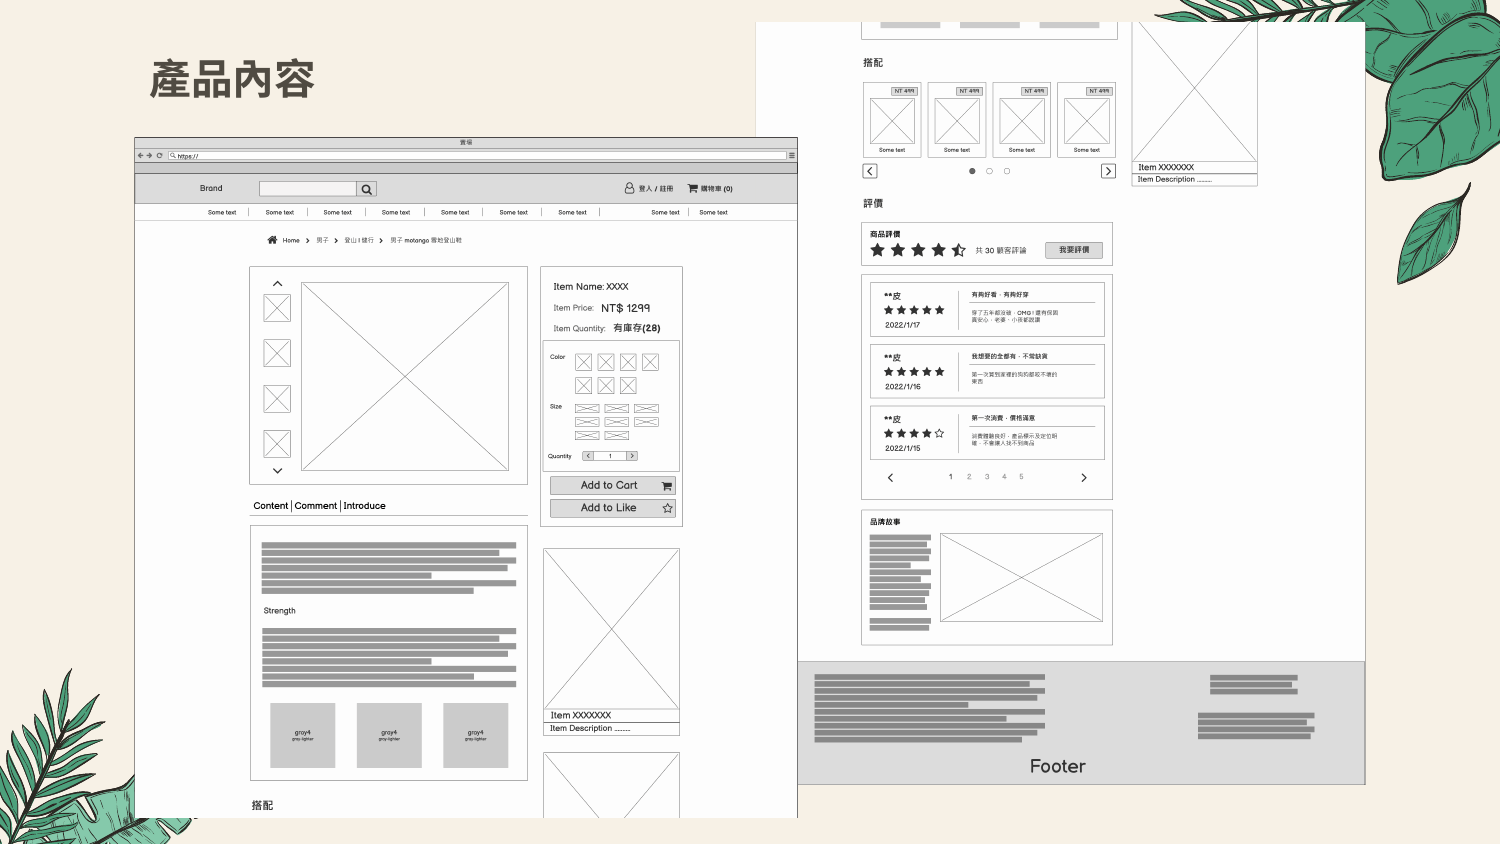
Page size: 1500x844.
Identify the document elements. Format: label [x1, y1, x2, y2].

text_box [134, 22, 1366, 819]
text_box [1245, 0, 1315, 20]
text_box [1320, 0, 1500, 192]
text_box [0, 647, 241, 844]
